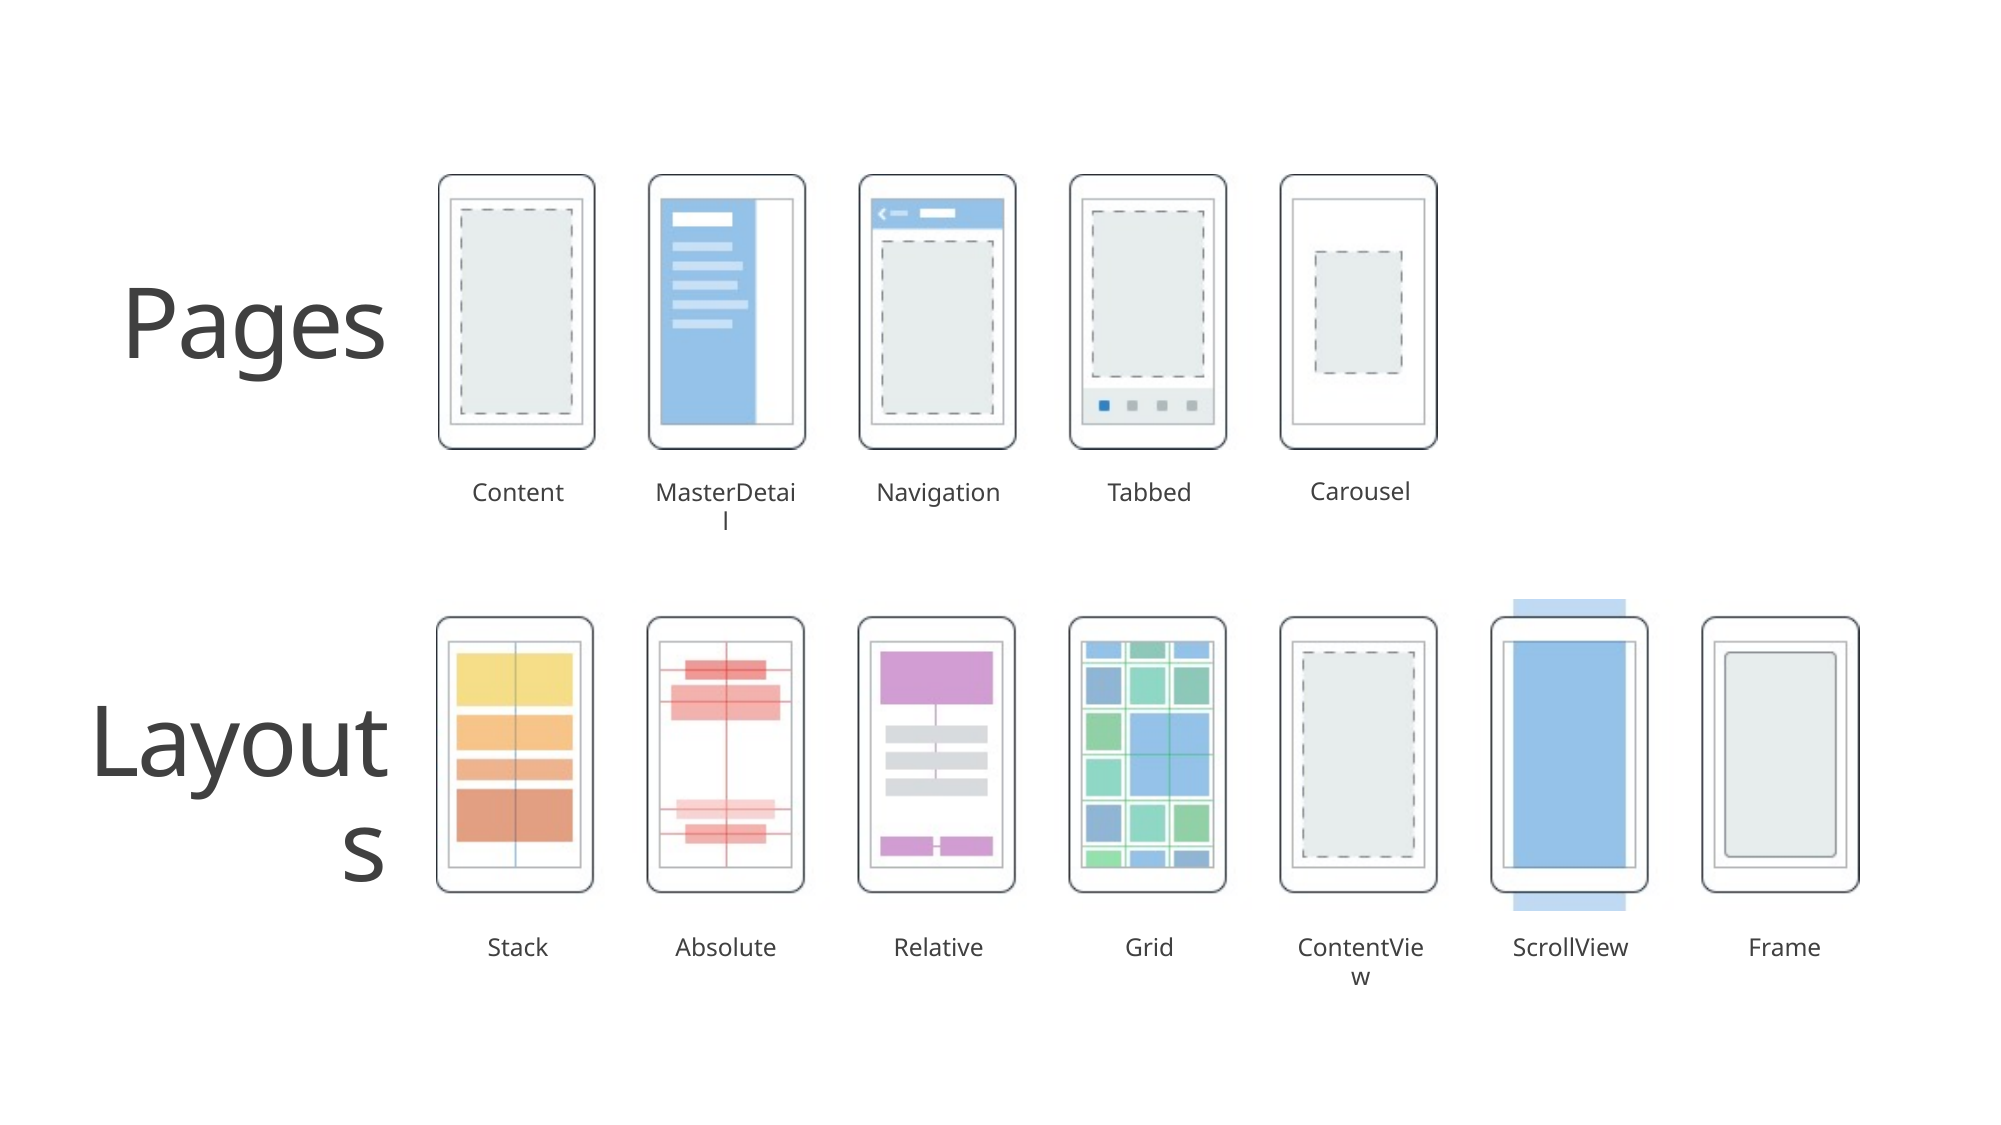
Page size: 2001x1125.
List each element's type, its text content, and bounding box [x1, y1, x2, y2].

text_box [436, 599, 1863, 970]
text_box Pages [56, 259, 412, 408]
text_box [438, 174, 1448, 515]
title Layouts [56, 676, 412, 824]
